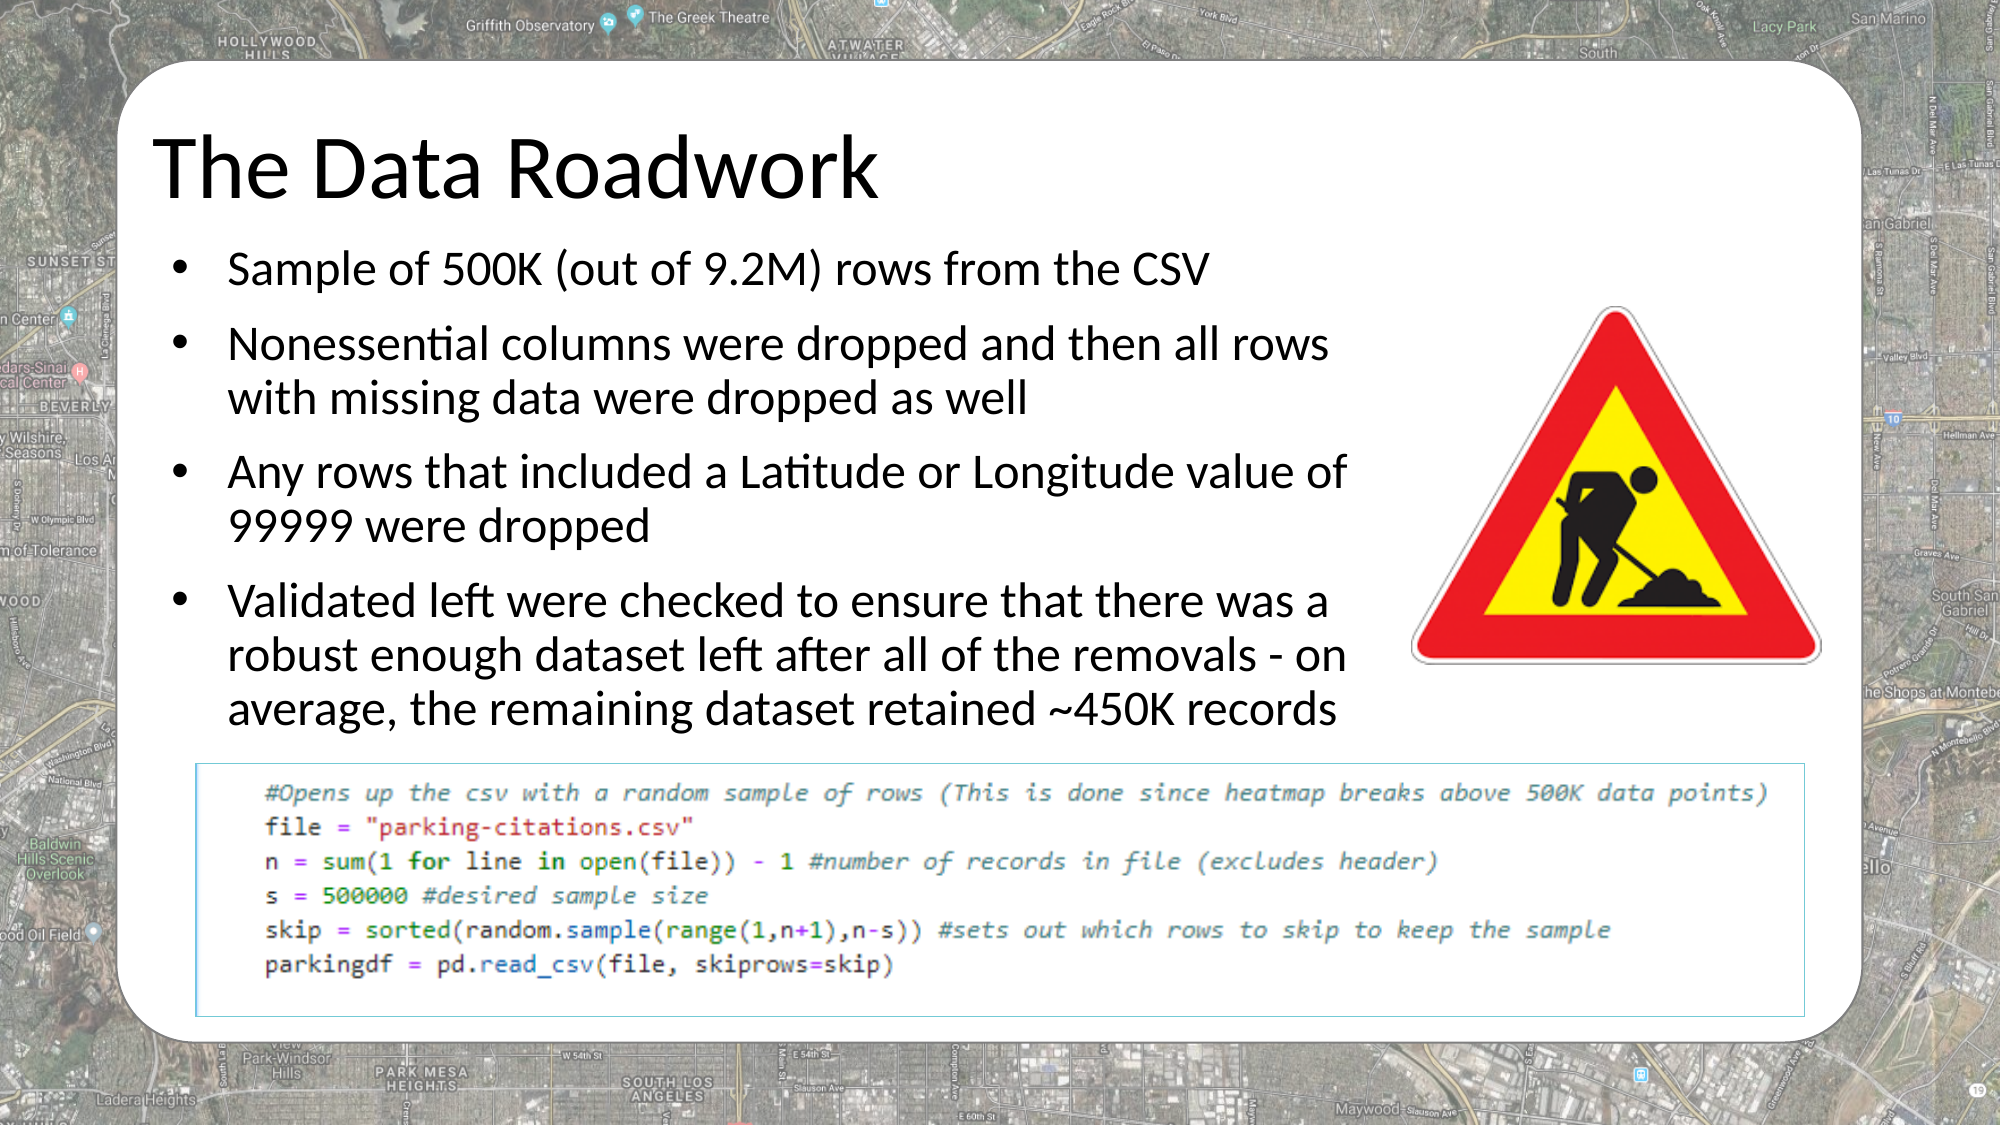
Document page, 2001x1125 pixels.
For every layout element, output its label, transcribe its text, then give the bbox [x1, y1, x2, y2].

picture [1411, 306, 1822, 666]
picture [194, 763, 1806, 1017]
list Sample of 500K (out of 9.2M) rows from the CSV Nonessential columns were dropped and then all rows with missing data were dropped as well Any rows that included a Latitude or Longitude value of 99999 were dropped Validated left were checked to ensure that there was a robust enough dataset left after all of the removals - on average, the remaining dataset retained ~450K records [137, 234, 1396, 949]
title The Data Roadwork [137, 59, 1863, 278]
